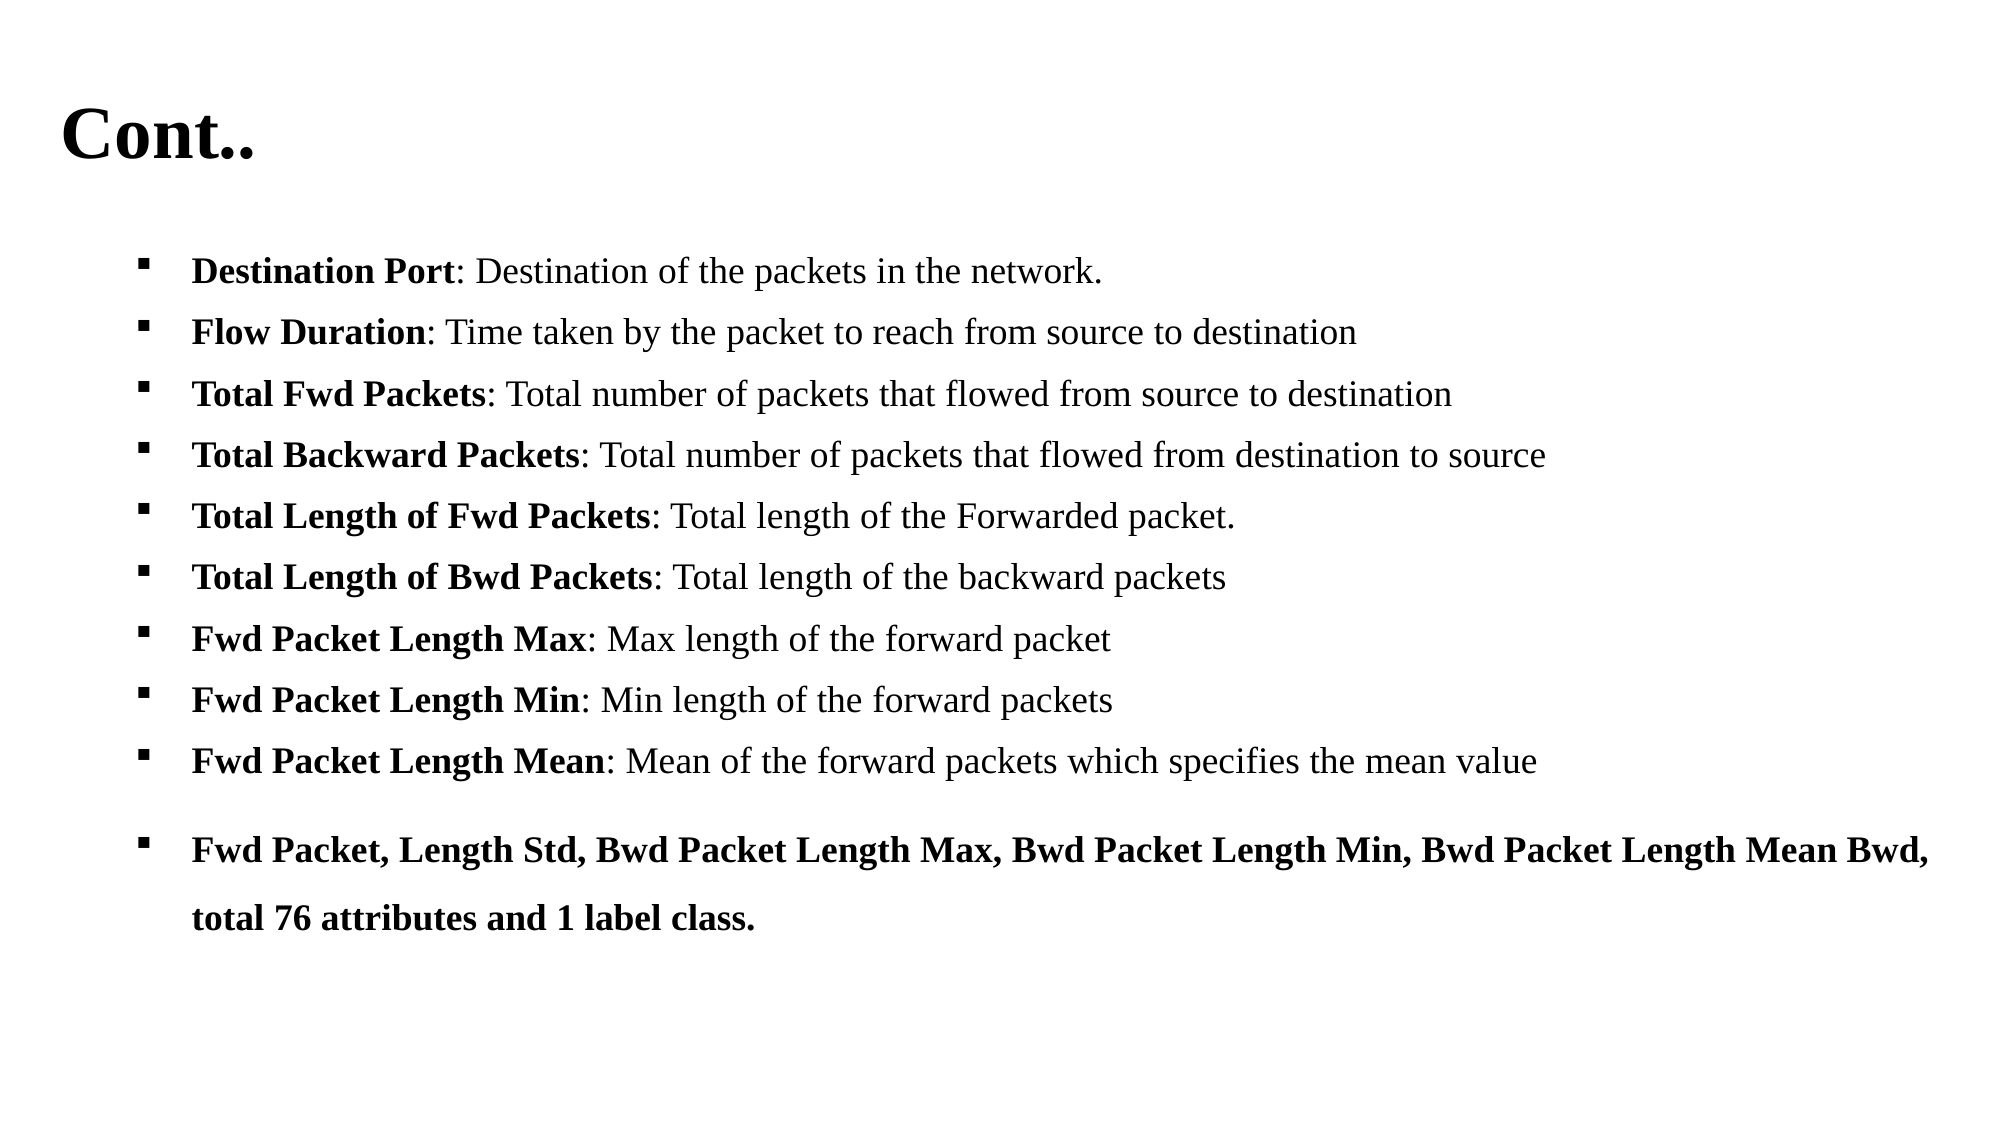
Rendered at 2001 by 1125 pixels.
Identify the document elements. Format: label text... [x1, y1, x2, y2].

list Destination Port: Destination of the packets in the network. Flow Duration: Time taken by the packet to reach from source to destination Total Fwd Packets: Total number of packets that flowed from source to destination Total Backward Packets: Total number of packets that flowed from destination to source Total Length of Fwd Packets: Total length of the Forwarded packet. Total Length of Bwd Packets: Total length of the backward packets Fwd Packet Length Max: Max length of the forward packet Fwd Packet Length Min: Min length of the forward packets Fwd Packet Length Mean: Mean of the forward packets which specifies the mean value Fwd Packet, Length Std, Bwd Packet Length Max, Bwd Packet Length Min, Bwd Packet Length Mean Bwd, total 76 attributes and 1 label class. [101, 243, 1955, 1058]
title Cont.. [45, 26, 1771, 244]
